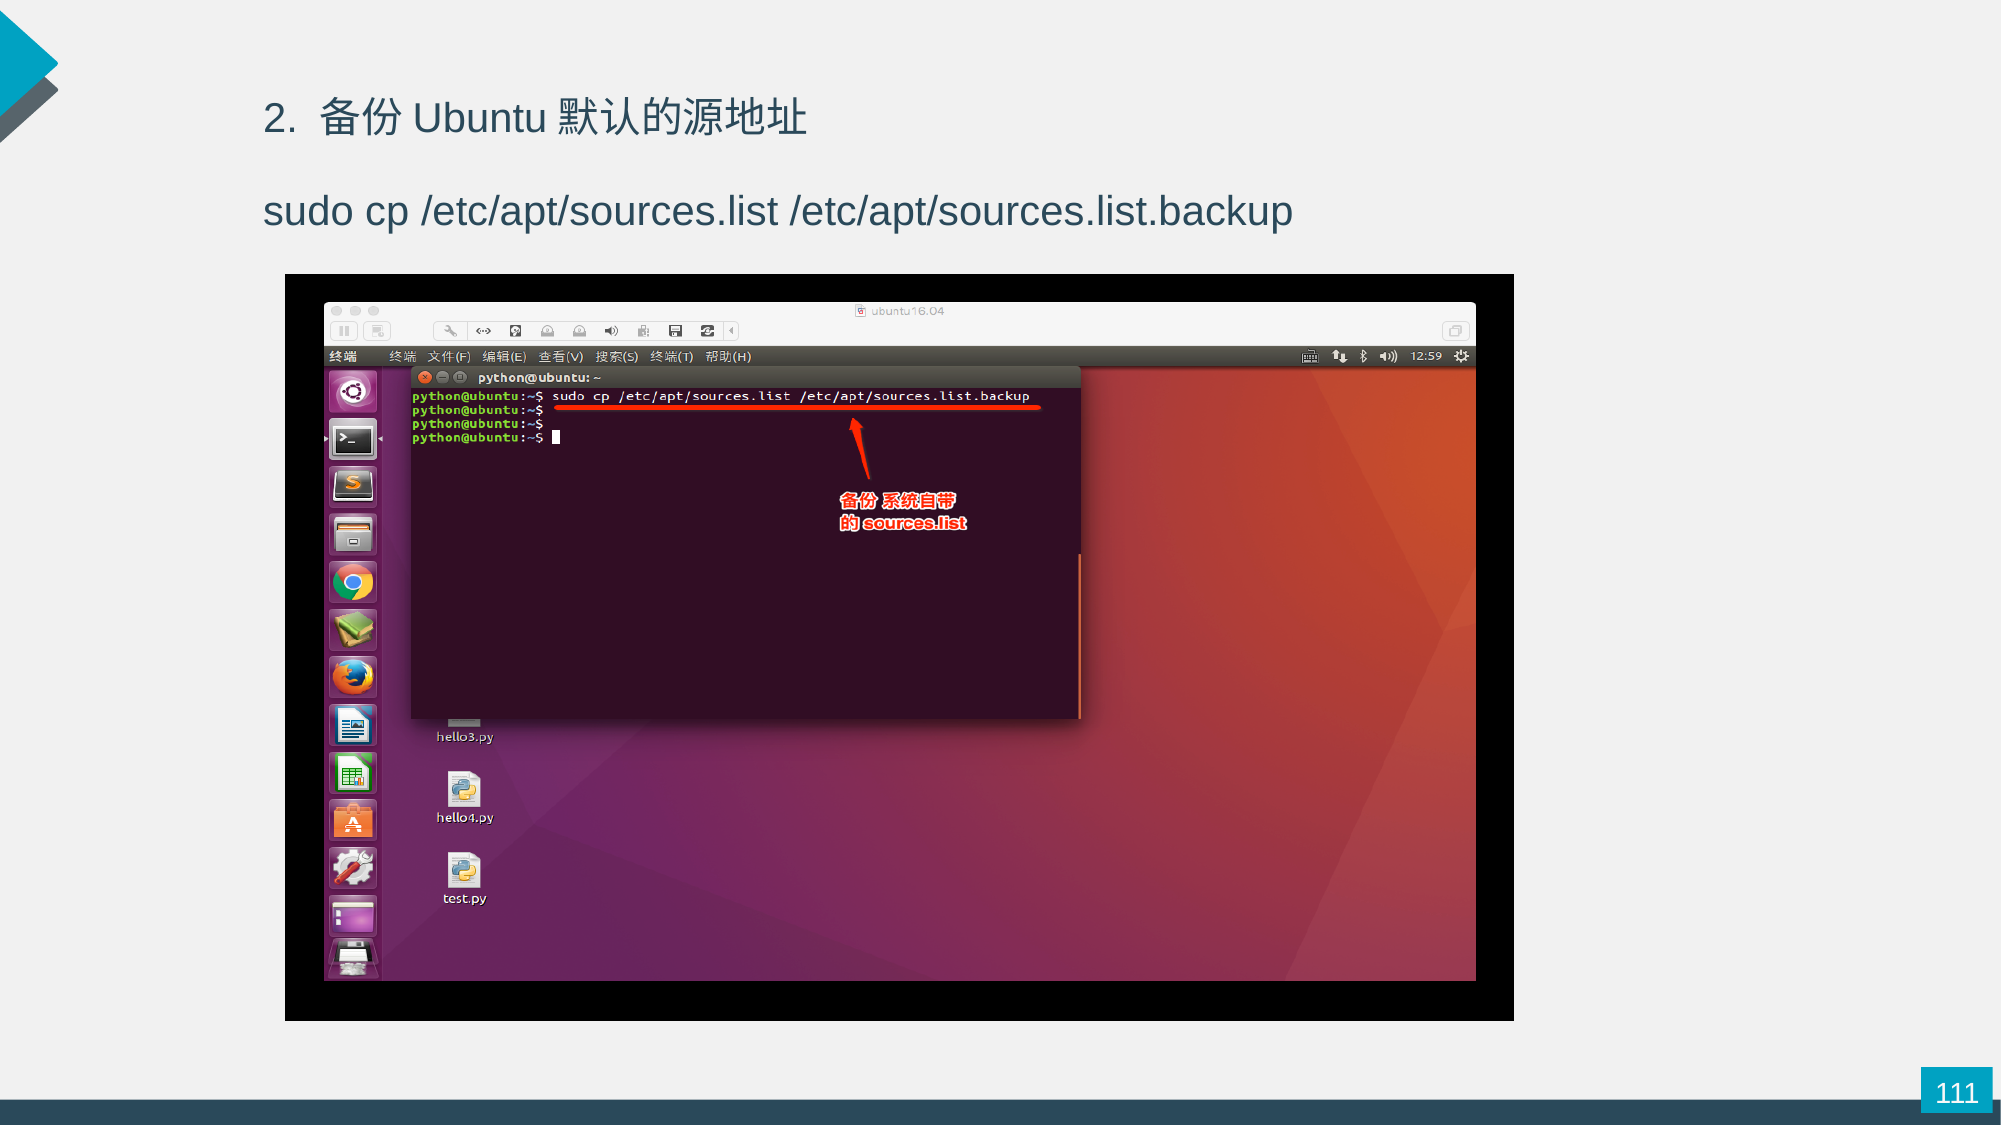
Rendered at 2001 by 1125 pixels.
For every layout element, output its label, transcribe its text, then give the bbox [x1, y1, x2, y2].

text_box [0, 10, 58, 117]
picture [0, 0, 2001, 1099]
text_box 2. 备份Ubuntu默认的源地址 [248, 83, 1861, 149]
text_box [0, 77, 59, 143]
text_box sudo cp /etc/apt/sources.list /etc/apt/sources.list.backup [248, 176, 1861, 242]
